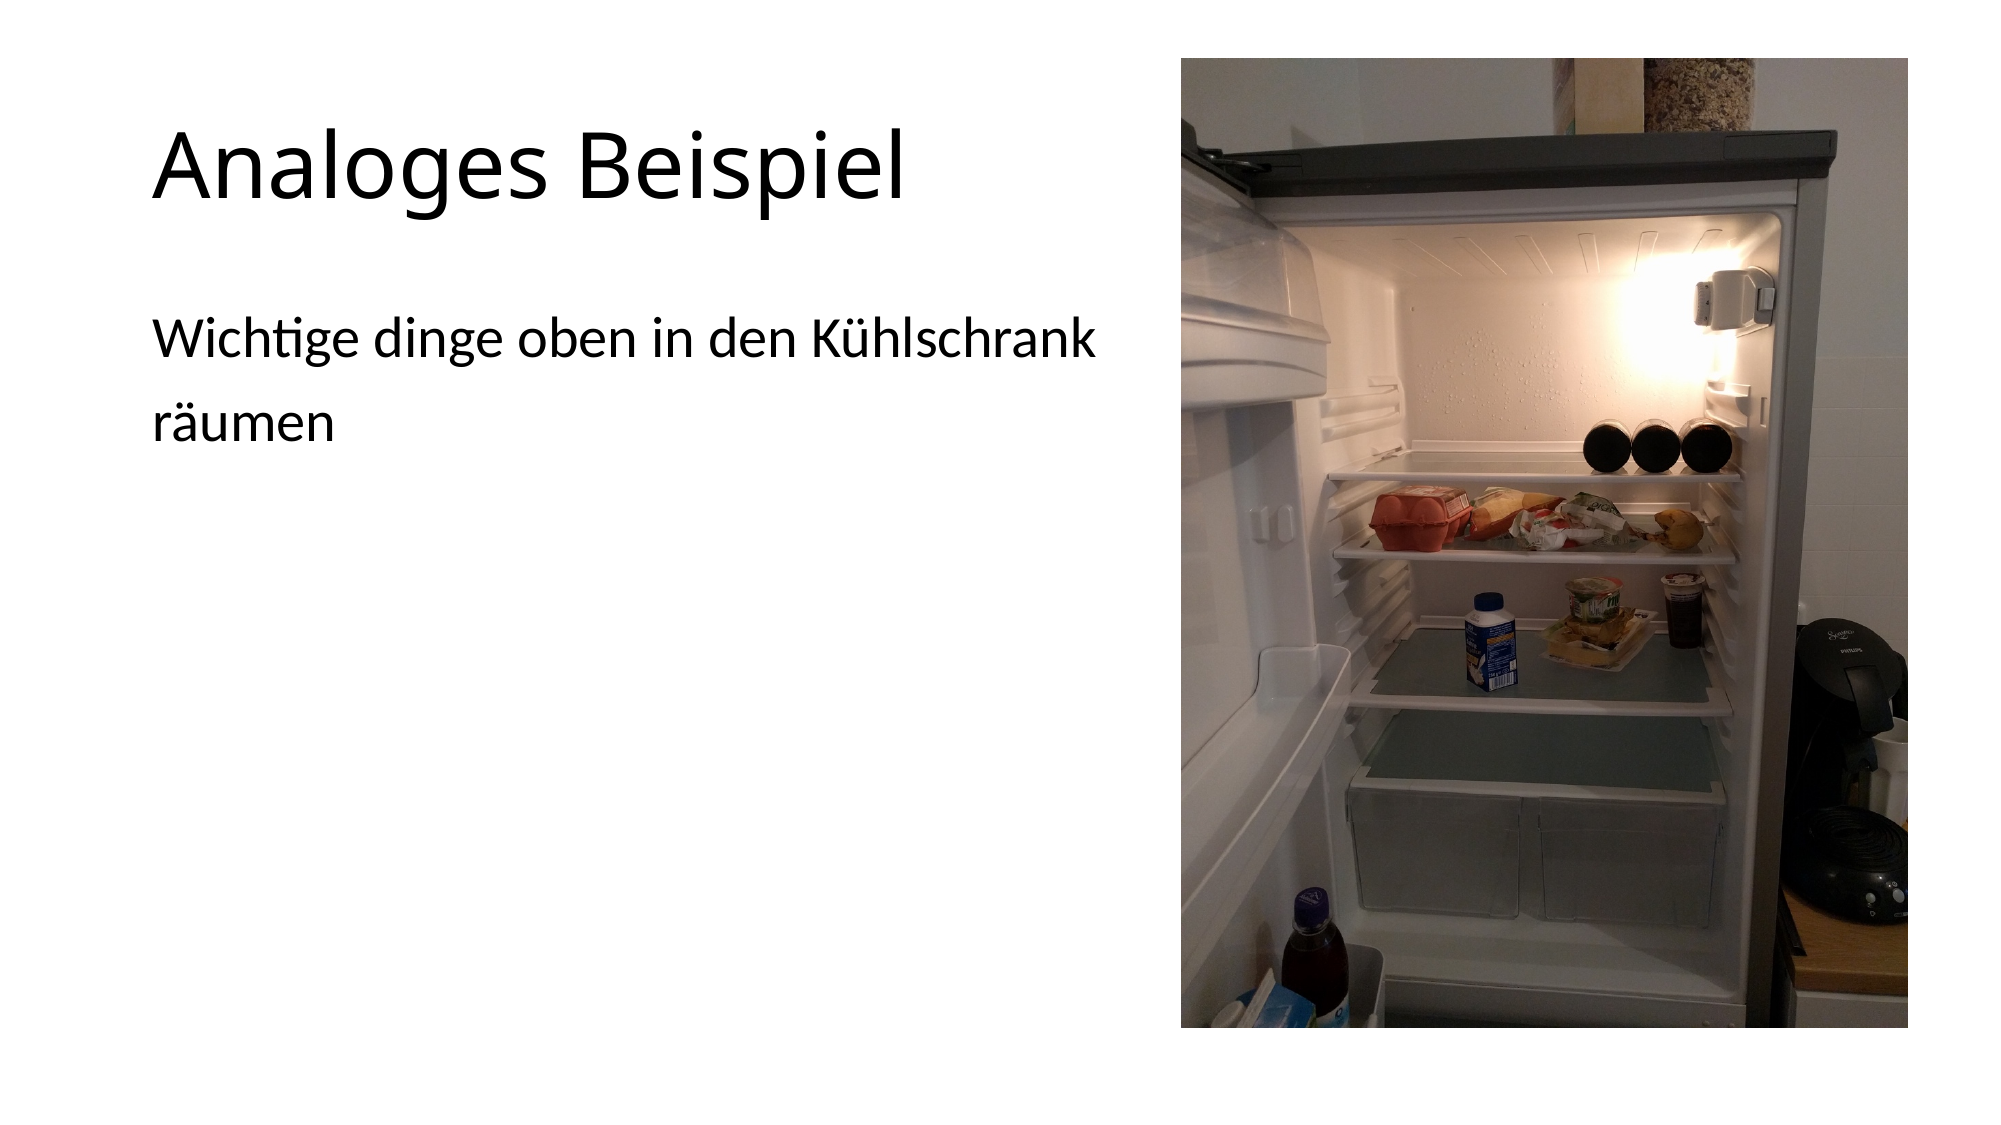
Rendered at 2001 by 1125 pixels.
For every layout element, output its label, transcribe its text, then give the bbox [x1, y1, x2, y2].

title Analoges Beispiel [137, 59, 1181, 278]
picture [1181, 58, 1908, 1028]
list Wichtige dinge oben in den Kühlschrank räumen [137, 299, 1181, 1014]
